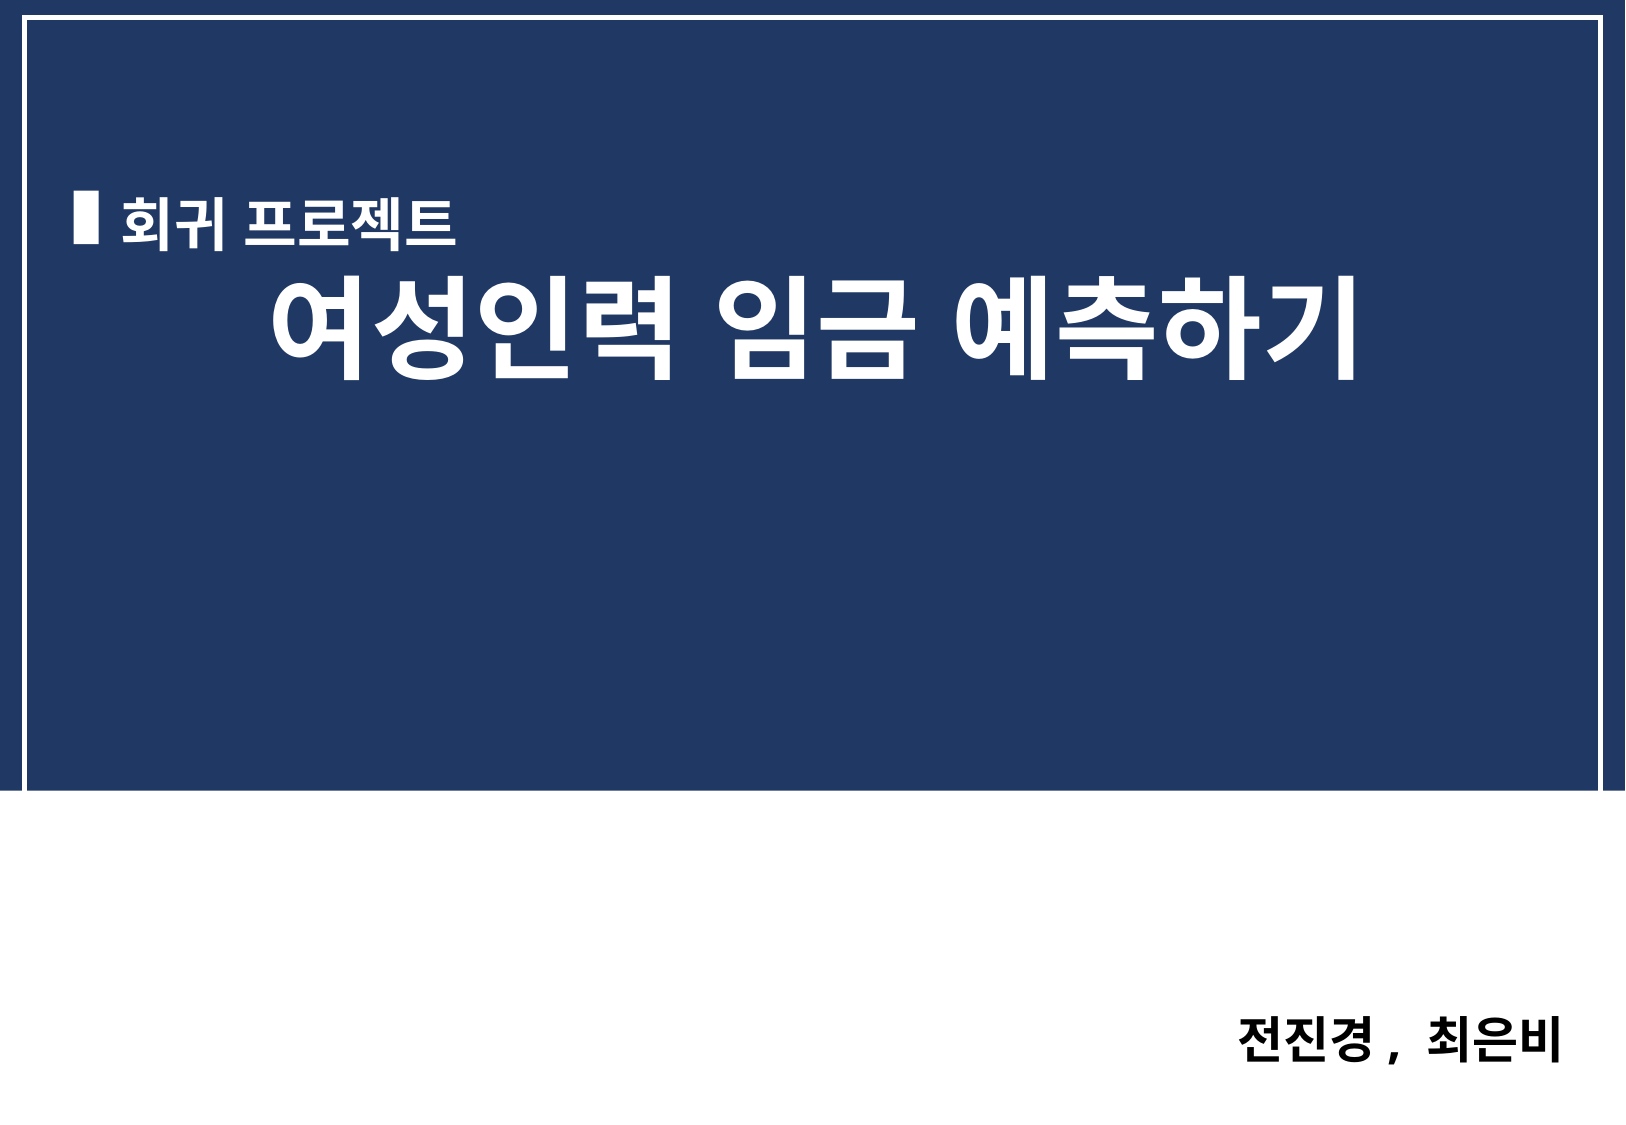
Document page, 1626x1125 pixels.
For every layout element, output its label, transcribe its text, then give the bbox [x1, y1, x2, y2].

text_box 전진경, 최은비 [1190, 1000, 1611, 1076]
text_box 회귀 프로젝트 여성인력 임금 예측하기 [105, 180, 1529, 401]
